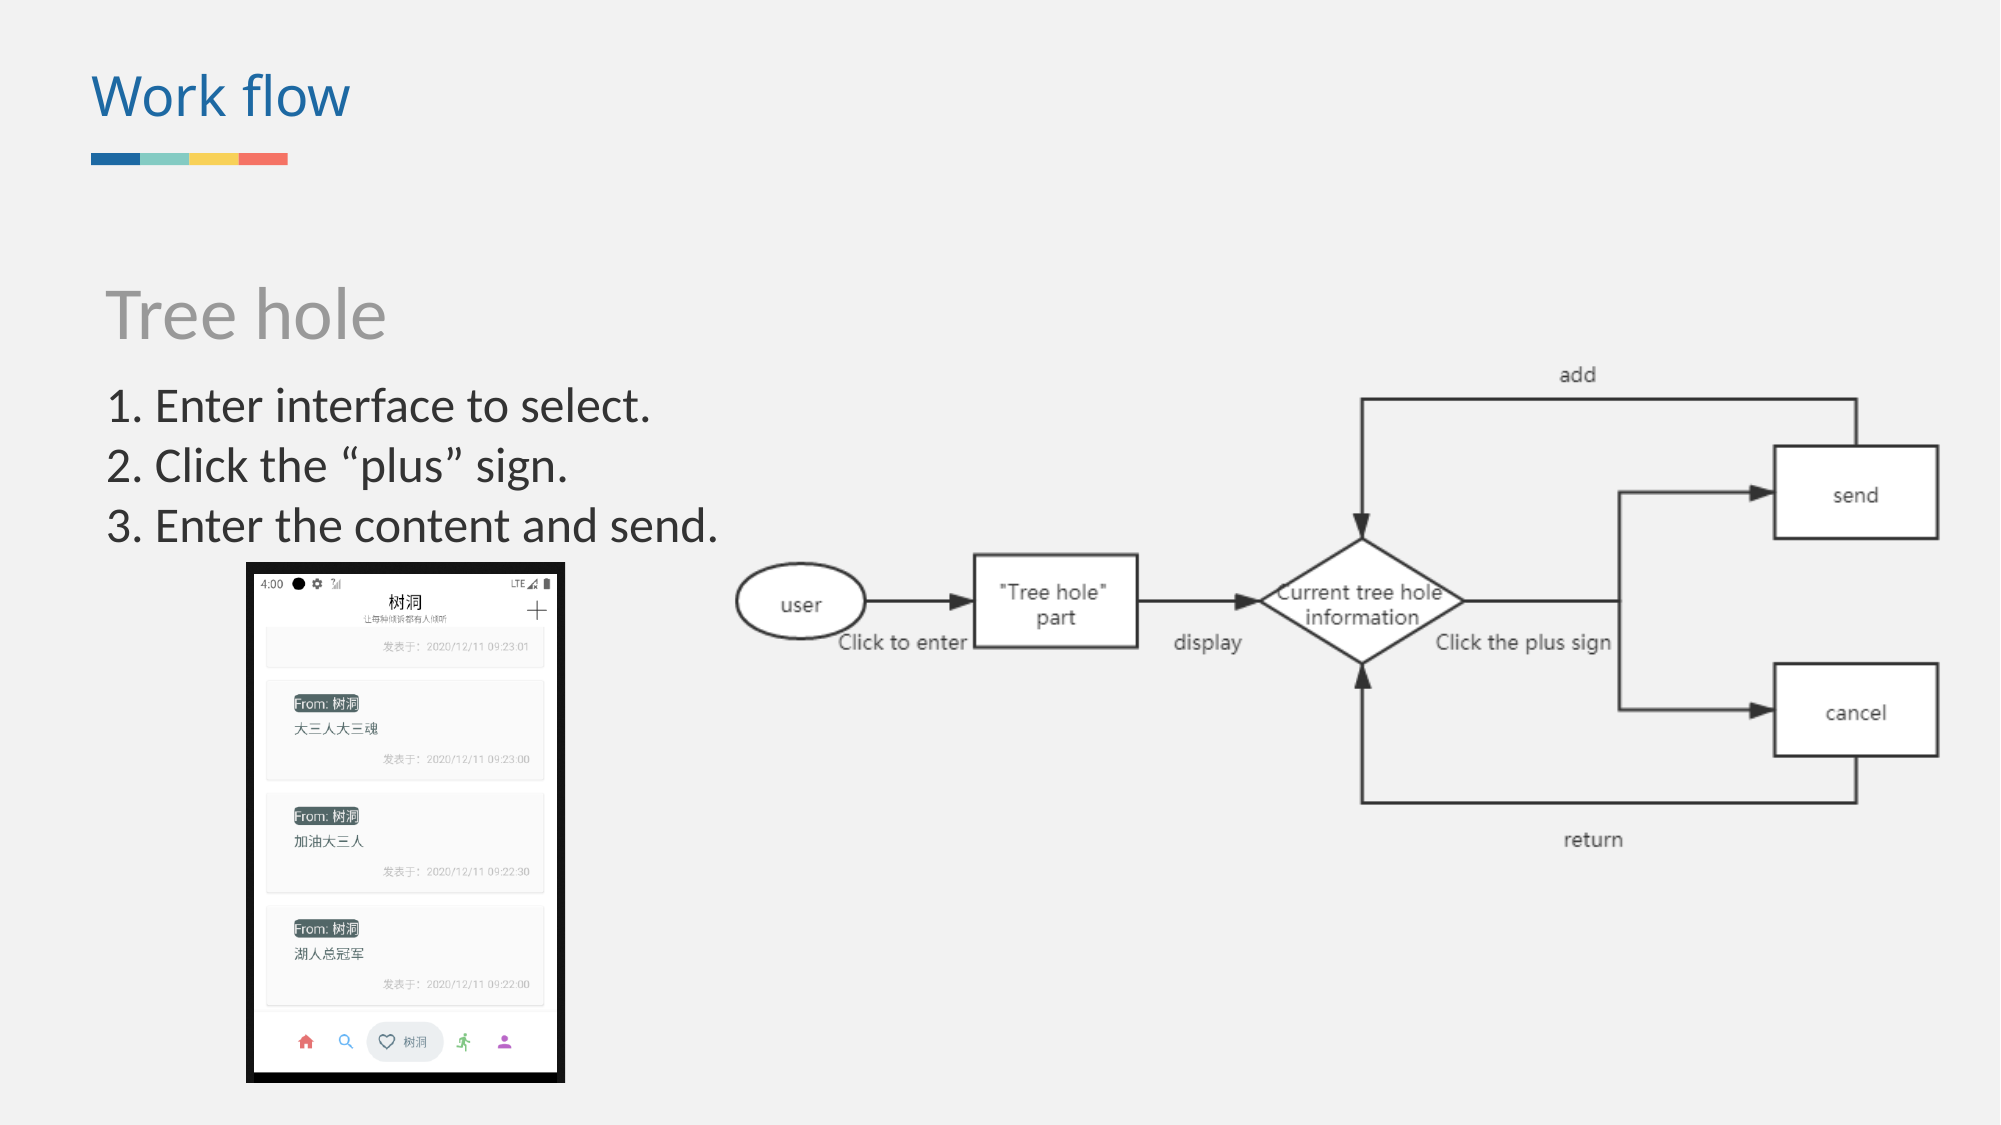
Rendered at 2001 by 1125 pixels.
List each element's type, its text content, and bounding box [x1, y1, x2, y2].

text_box 1. Enter interface to select. 2. Click the “plus” sign. 3. Enter the content and send. [91, 365, 693, 561]
picture [698, 304, 1976, 906]
text_box Work flow [91, 60, 699, 128]
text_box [90, 152, 288, 166]
text_box Tree hole [90, 257, 749, 363]
picture [245, 562, 566, 1083]
